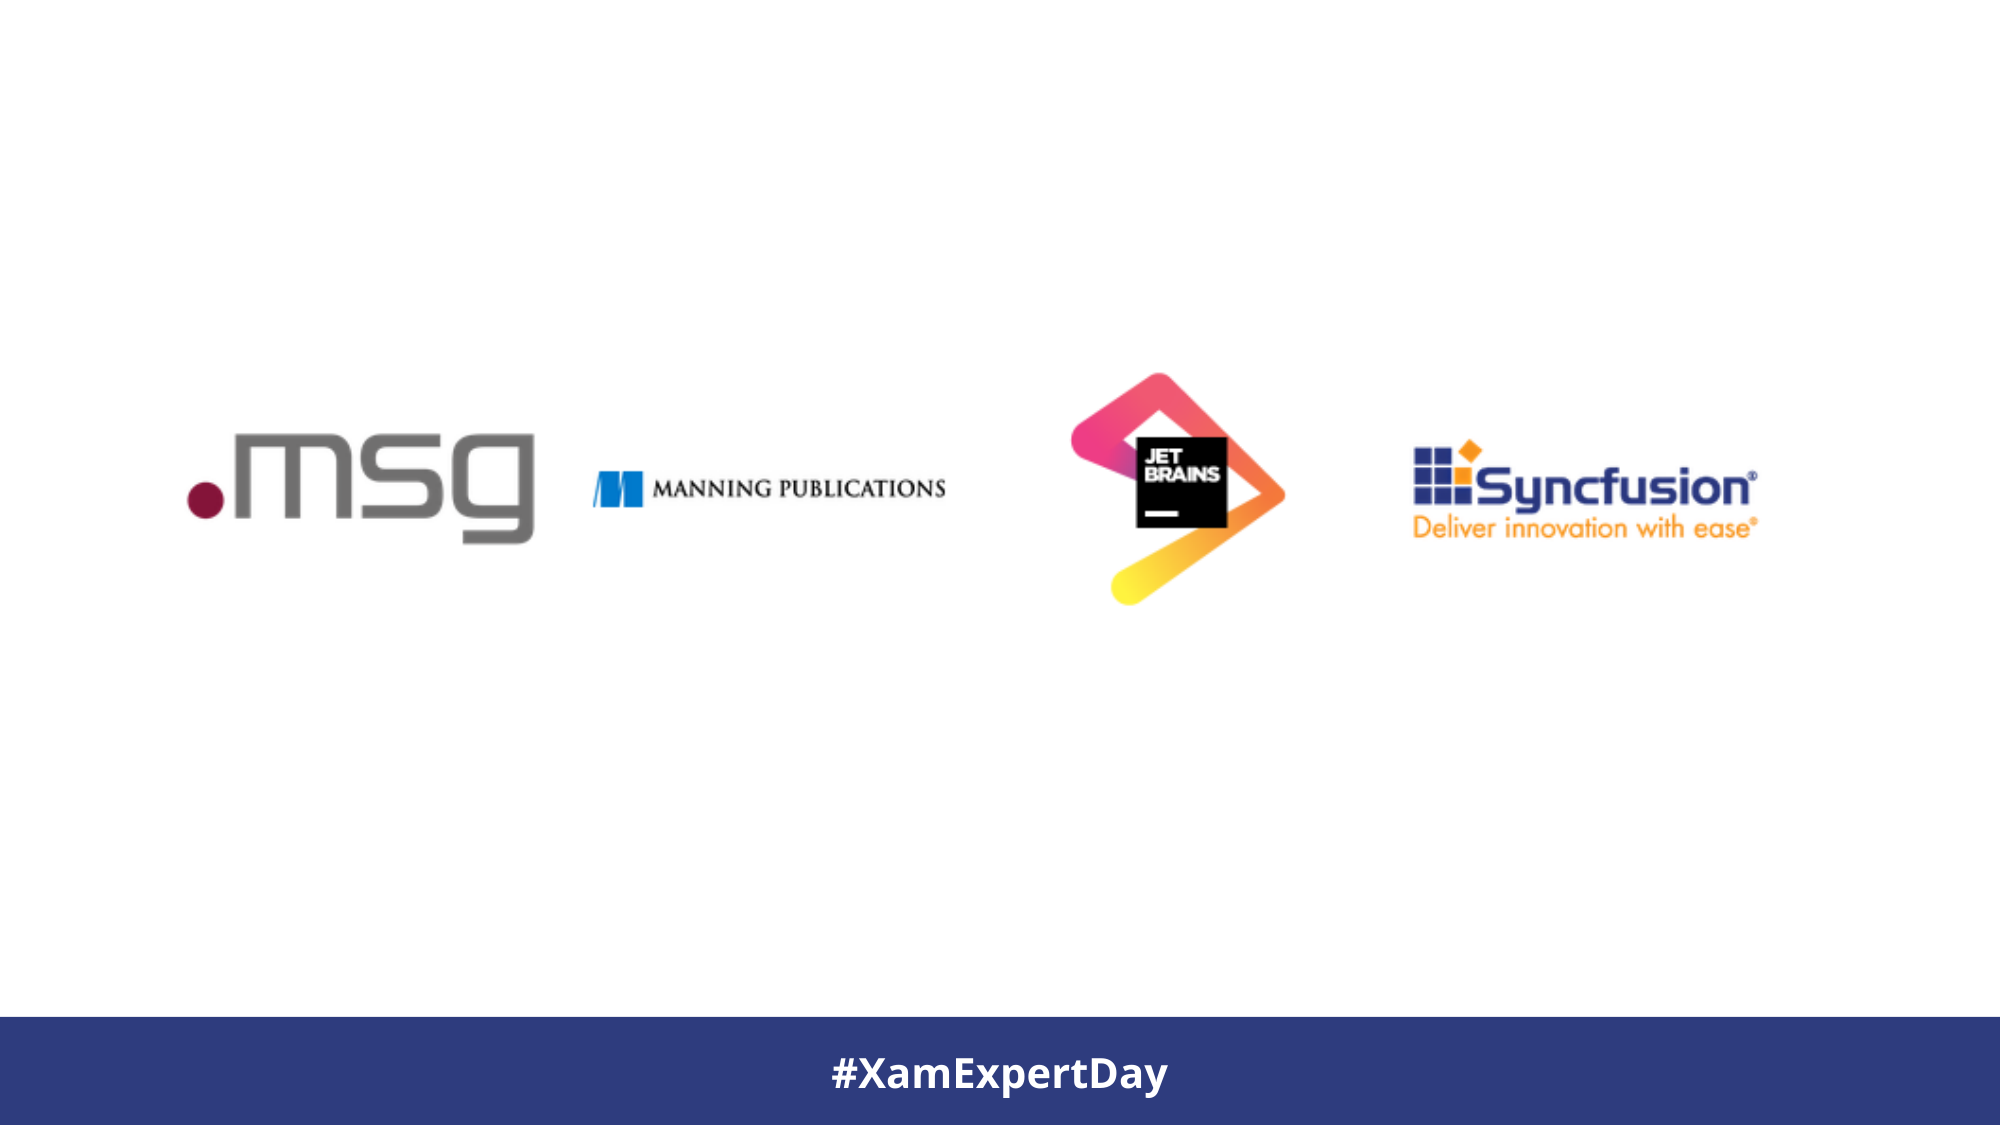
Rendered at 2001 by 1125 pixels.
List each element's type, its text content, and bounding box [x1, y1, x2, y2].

picture [159, 343, 1841, 782]
text_box [0, 1016, 2000, 1125]
text_box #XamExpertDay [640, 1044, 1360, 1106]
